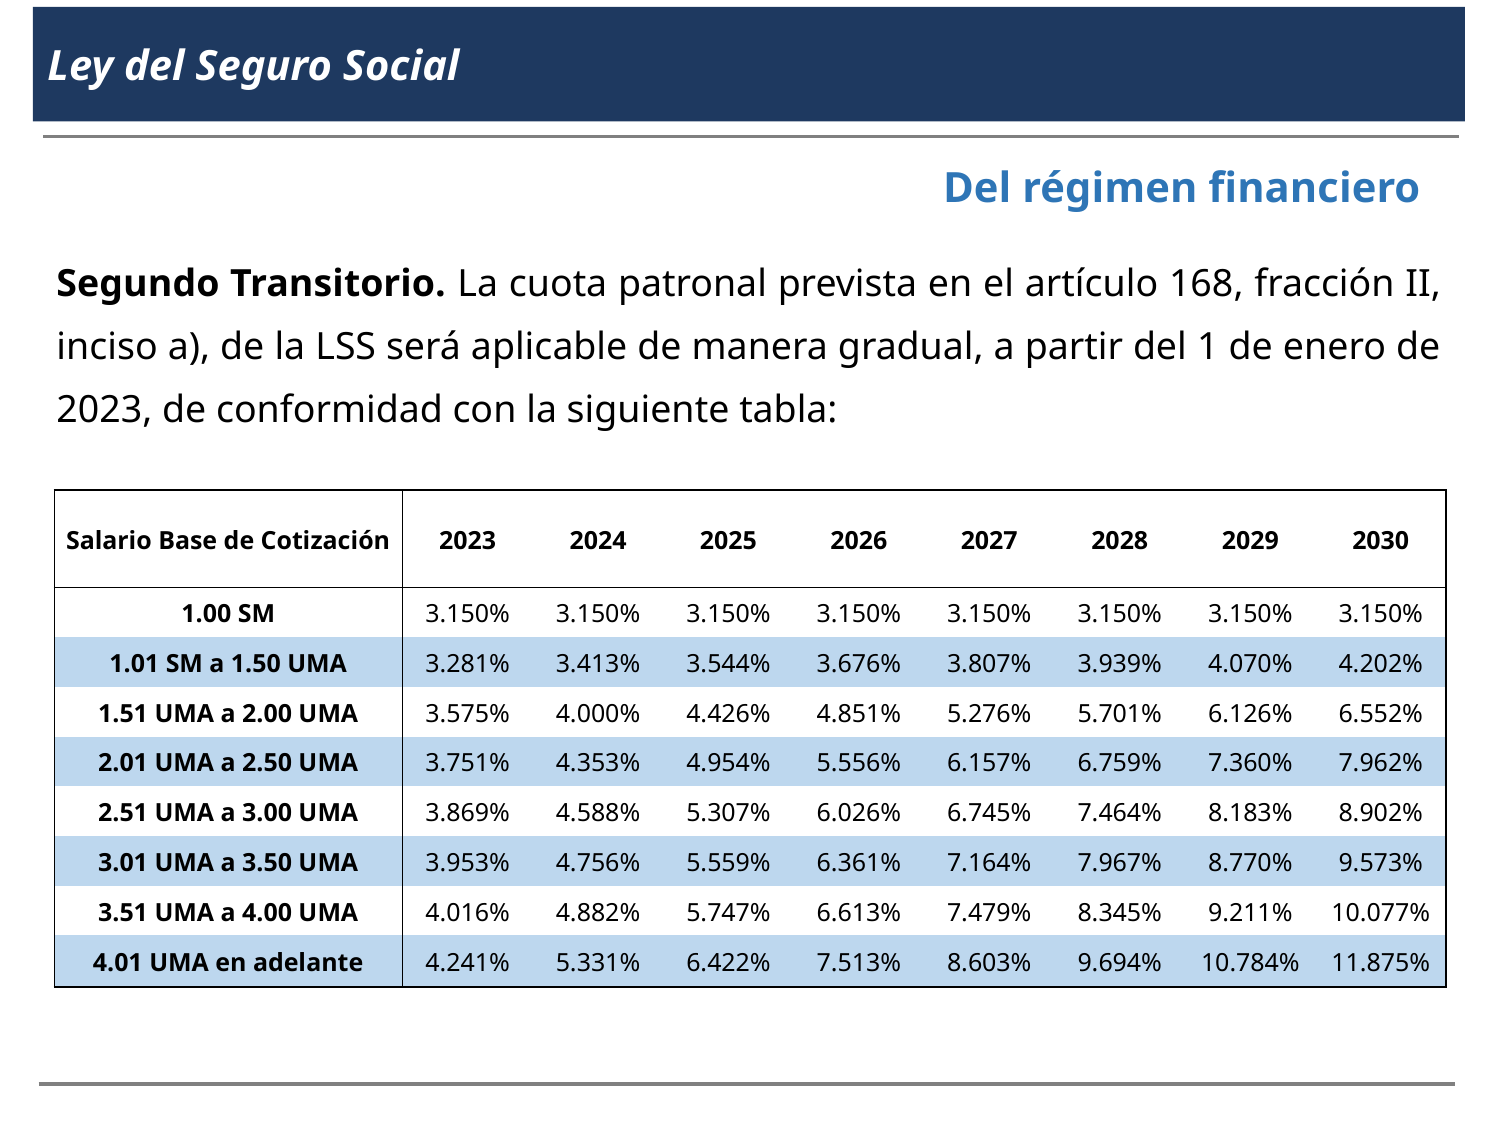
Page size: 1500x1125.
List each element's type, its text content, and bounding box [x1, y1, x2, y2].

table_cell 8.770% [1185, 836, 1316, 886]
table_cell 8.902% [1316, 786, 1445, 836]
text_box Ley del Seguro Social [32, 6, 1465, 122]
table_cell 6.157% [924, 737, 1055, 786]
table_cell 3.01 UMA a 3.50 UMA [55, 836, 402, 886]
table_cell 6.126% [1185, 687, 1316, 737]
table_cell 3.544% [663, 637, 794, 687]
table_header 2026 [794, 491, 924, 587]
table_cell 4.882% [533, 886, 663, 935]
table_cell 6.745% [924, 786, 1055, 836]
table_cell 3.939% [1055, 637, 1185, 687]
table_cell 5.559% [663, 836, 794, 886]
table_cell 7.967% [1055, 836, 1185, 886]
table_cell 5.276% [924, 687, 1055, 737]
table_cell 3.676% [794, 637, 924, 687]
table_cell 4.016% [403, 886, 533, 935]
table_cell 3.150% [533, 588, 663, 637]
table_cell 3.51 UMA a 4.00 UMA [55, 886, 402, 935]
table_cell 3.150% [1316, 588, 1445, 637]
table_cell 7.962% [1316, 737, 1445, 786]
table_cell 4.851% [794, 687, 924, 737]
text_box Segundo Transitorio. La cuota patronal prevista en el artículo 168, fracción II, inciso a), de la LSS será aplicable de manera gradual, a partir del 1 de enero de 2023, de conformidad con la siguiente tabla: [41, 233, 1457, 493]
table_cell 2.01 UMA a 2.50 UMA [55, 737, 402, 786]
table_cell 5.701% [1055, 687, 1185, 737]
table_cell 7.479% [924, 886, 1055, 935]
table_cell 10.784% [1185, 935, 1316, 986]
table_cell 5.331% [533, 935, 663, 986]
table_header 2029 [1185, 491, 1316, 587]
table_header 2025 [663, 491, 794, 587]
table_cell 4.954% [663, 737, 794, 786]
table_cell 3.150% [403, 588, 533, 637]
table_cell 3.150% [794, 588, 924, 637]
table_cell 6.759% [1055, 737, 1185, 786]
table_cell 6.422% [663, 935, 794, 986]
table_cell 3.869% [403, 786, 533, 836]
table_cell 2.51 UMA a 3.00 UMA [55, 786, 402, 836]
table_cell 3.150% [1055, 588, 1185, 637]
table_cell 3.807% [924, 637, 1055, 687]
table_cell 3.953% [403, 836, 533, 886]
table_cell 4.070% [1185, 637, 1316, 687]
table_header 2023 [403, 491, 533, 587]
table_cell 7.464% [1055, 786, 1185, 836]
table_cell 7.360% [1185, 737, 1316, 786]
text_box Del régimen financiero [122, 153, 1436, 225]
table_cell 5.556% [794, 737, 924, 786]
table_cell 4.202% [1316, 637, 1445, 687]
table_cell 9.211% [1185, 886, 1316, 935]
table_cell 4.588% [533, 786, 663, 836]
table_cell 1.01 SM a 1.50 UMA [55, 637, 402, 687]
table_cell 1.51 UMA a 2.00 UMA [55, 687, 402, 737]
table_cell 4.426% [663, 687, 794, 737]
table_cell 5.307% [663, 786, 794, 836]
table_header 2028 [1055, 491, 1185, 587]
table_header 2027 [924, 491, 1055, 587]
table_cell 3.281% [403, 637, 533, 687]
table_cell 3.575% [403, 687, 533, 737]
table_cell 8.603% [924, 935, 1055, 986]
table_cell 4.353% [533, 737, 663, 786]
table_header 2030 [1316, 491, 1445, 587]
table_cell 1.00 SM [55, 588, 402, 637]
table_cell 10.077% [1316, 886, 1445, 935]
table_cell 6.552% [1316, 687, 1445, 737]
table_cell 7.513% [794, 935, 924, 986]
table_cell 7.164% [924, 836, 1055, 886]
table_cell 4.756% [533, 836, 663, 886]
table_cell 4.01 UMA en adelante [55, 935, 402, 986]
table_cell 3.413% [533, 637, 663, 687]
table_cell 6.361% [794, 836, 924, 886]
table_cell 6.026% [794, 786, 924, 836]
table_header 2024 [533, 491, 663, 587]
table_cell 5.747% [663, 886, 794, 935]
table_cell 3.150% [663, 588, 794, 637]
table_cell 6.613% [794, 886, 924, 935]
table_cell 8.345% [1055, 886, 1185, 935]
table_cell 3.751% [403, 737, 533, 786]
table_cell 4.241% [403, 935, 533, 986]
table_header Salario Base de Cotización [55, 491, 402, 587]
table_cell 9.573% [1316, 836, 1445, 886]
table_cell 8.183% [1185, 786, 1316, 836]
table_cell 3.150% [924, 588, 1055, 637]
table_cell 3.150% [1185, 588, 1316, 637]
table_cell 9.694% [1055, 935, 1185, 986]
table_cell 4.000% [533, 687, 663, 737]
table_cell 11.875% [1316, 935, 1445, 986]
